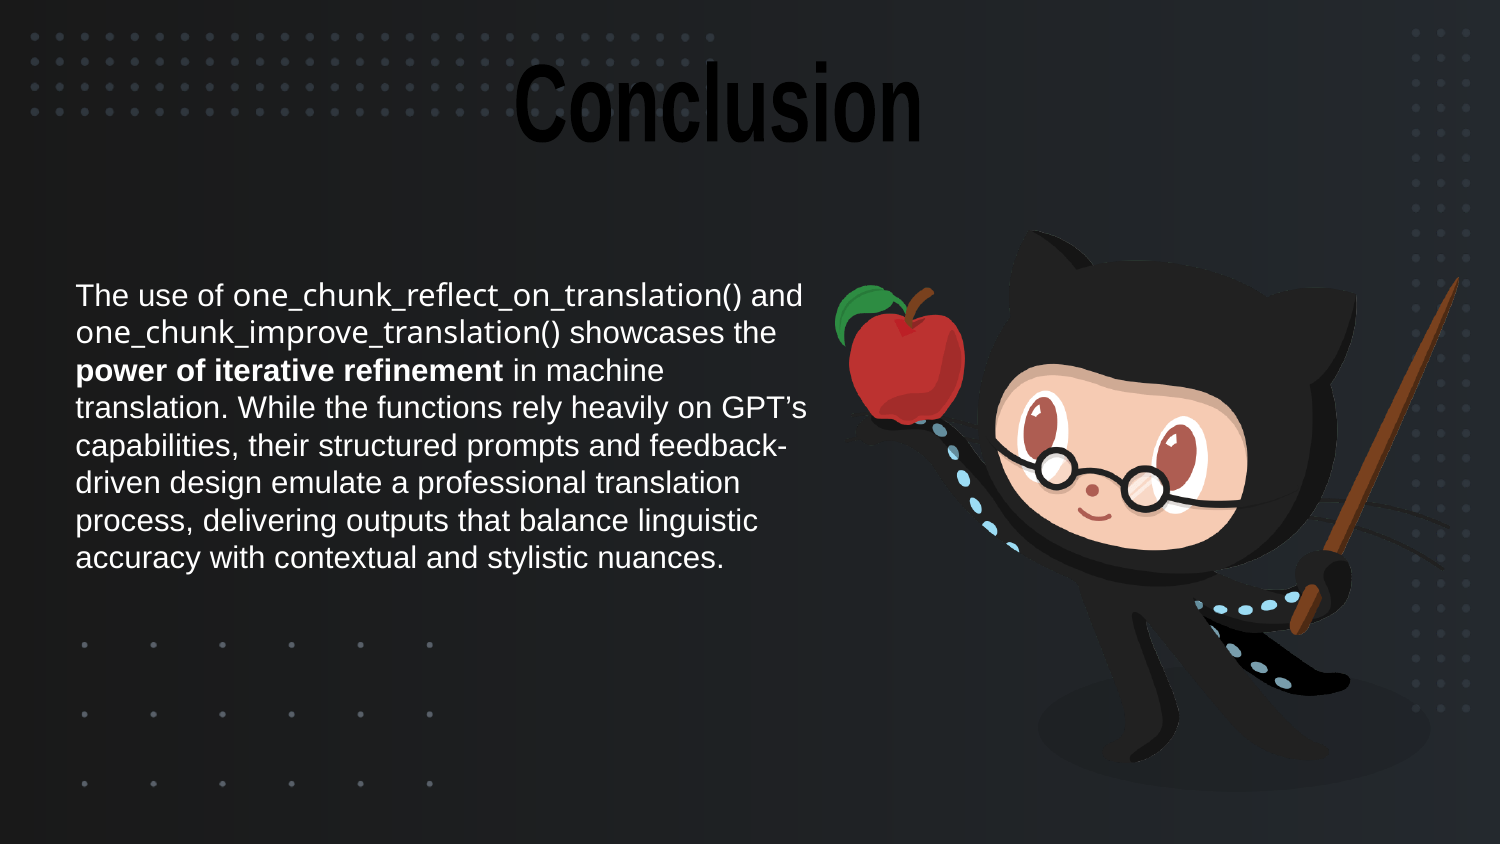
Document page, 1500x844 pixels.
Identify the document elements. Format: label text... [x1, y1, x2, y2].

text_box The use of one_chunk_reflect_on_translation() and one_chunk_improve_translation() showcases the power of iterative refinement in machine translation. While the functions rely heavily on GPT’s capabilities, their structured prompts and feedback-driven design emulate a professional translation process, delivering outputs that balance linguistic accuracy with contextual and stylistic nuances. [60, 260, 828, 590]
picture [22, 20, 1478, 844]
